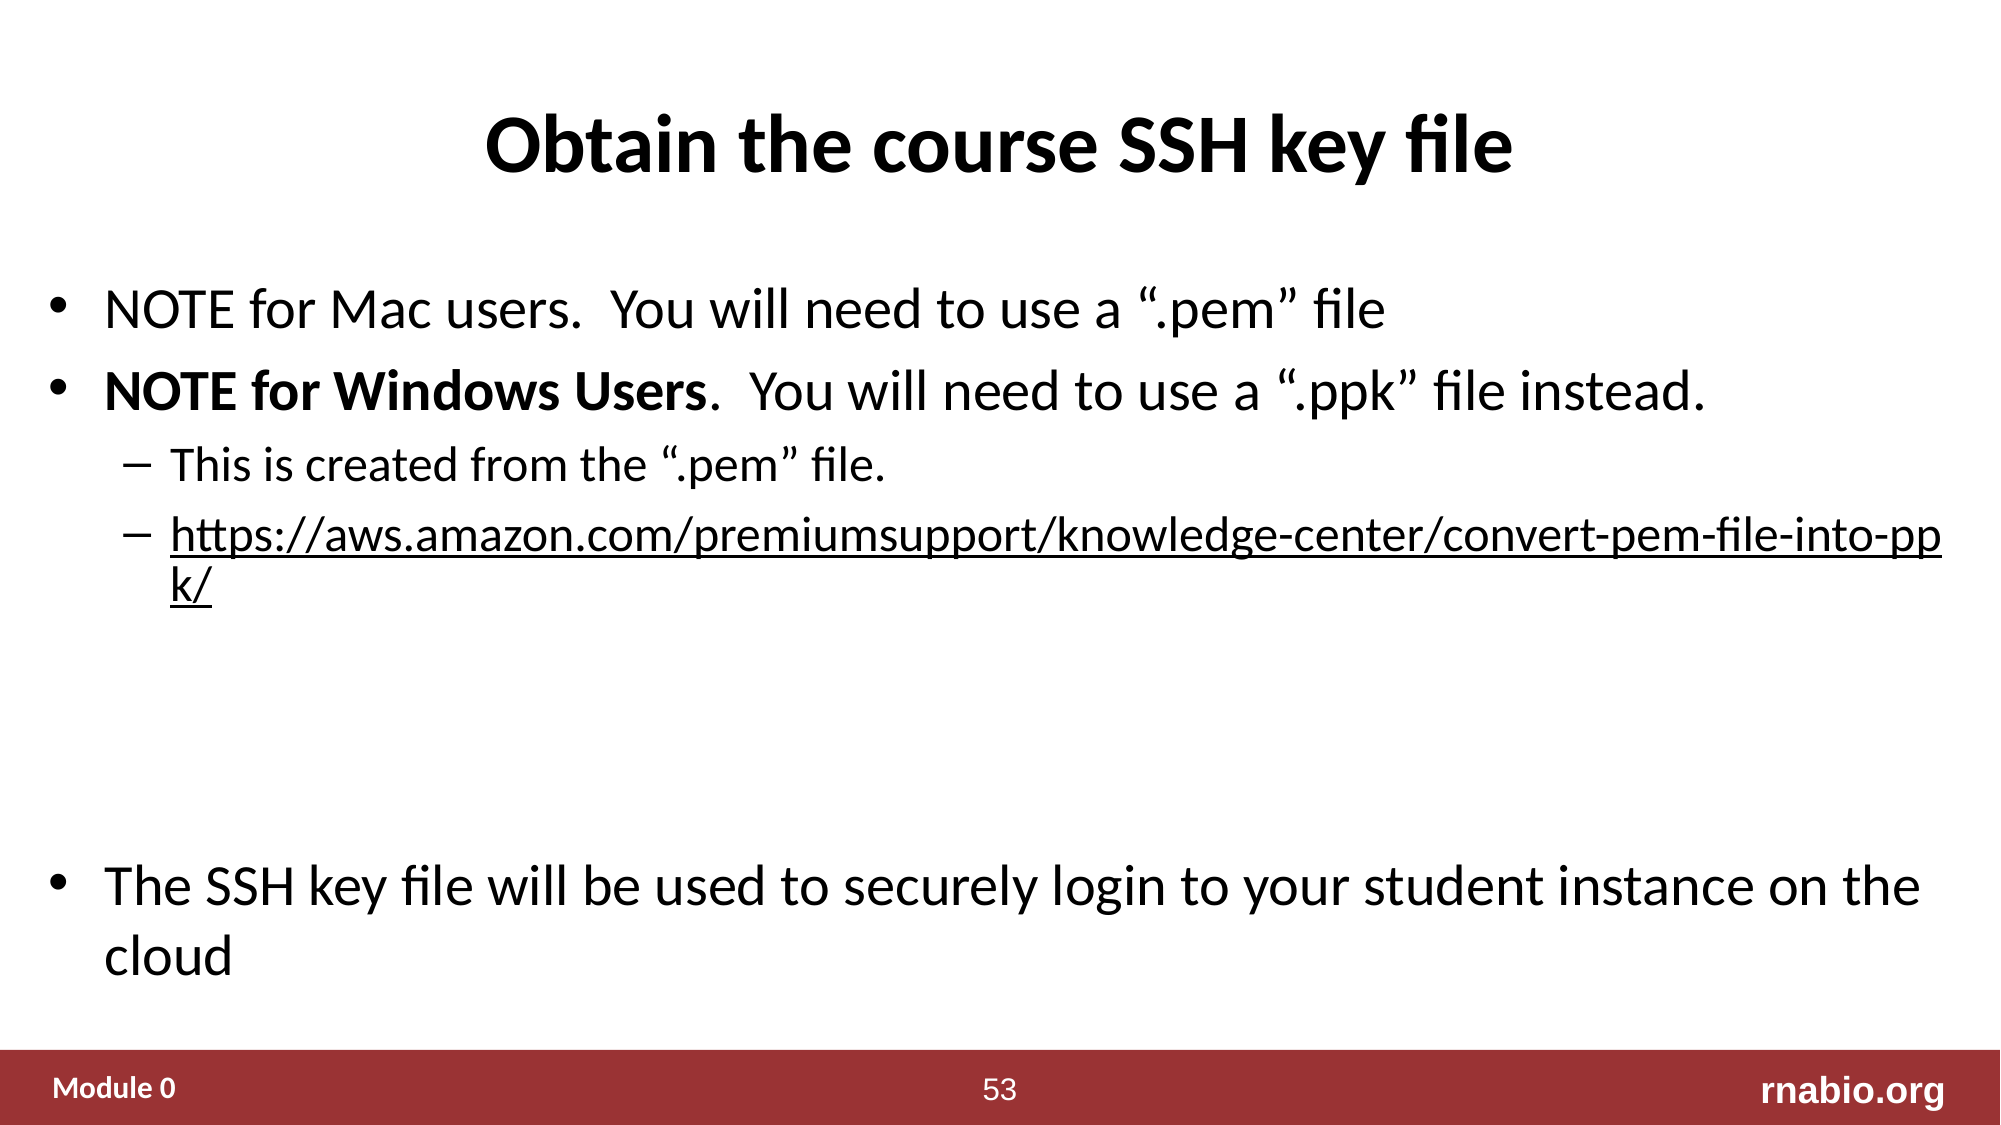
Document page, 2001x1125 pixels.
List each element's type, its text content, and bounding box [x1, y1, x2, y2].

list NOTE for Mac users. You will need to use a “.pem” file NOTE for Windows Users. You will need to use a “.ppk” file instead. This is created from the “.pem” file. https://aws.amazon.com/premiumsupport/knowledge-center/convert-pem-file-into-ppk/ The SSH key file will be used to securely login to your student instance on the cloud [33, 262, 1967, 1038]
title Obtain the course SSH key file [33, 45, 1967, 233]
